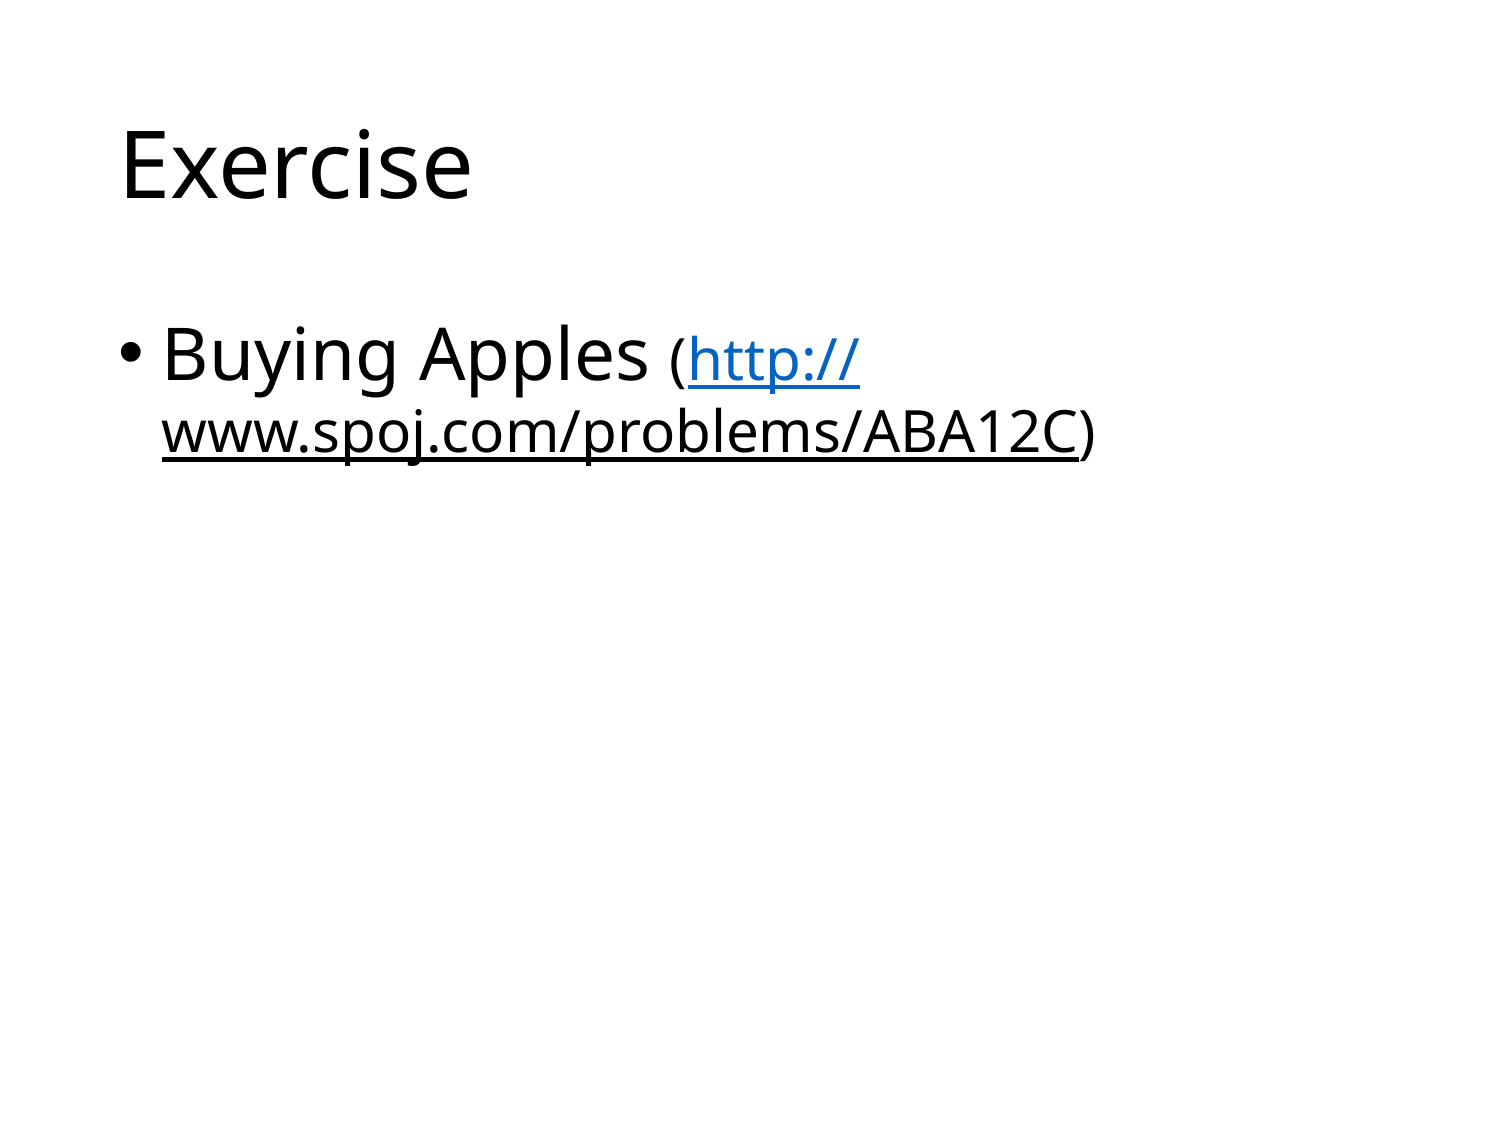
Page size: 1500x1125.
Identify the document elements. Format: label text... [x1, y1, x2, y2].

title Exercise [103, 59, 1397, 278]
list Buying Apples (http://www.spoj.com/problems/ABA12C) [103, 299, 1397, 1014]
